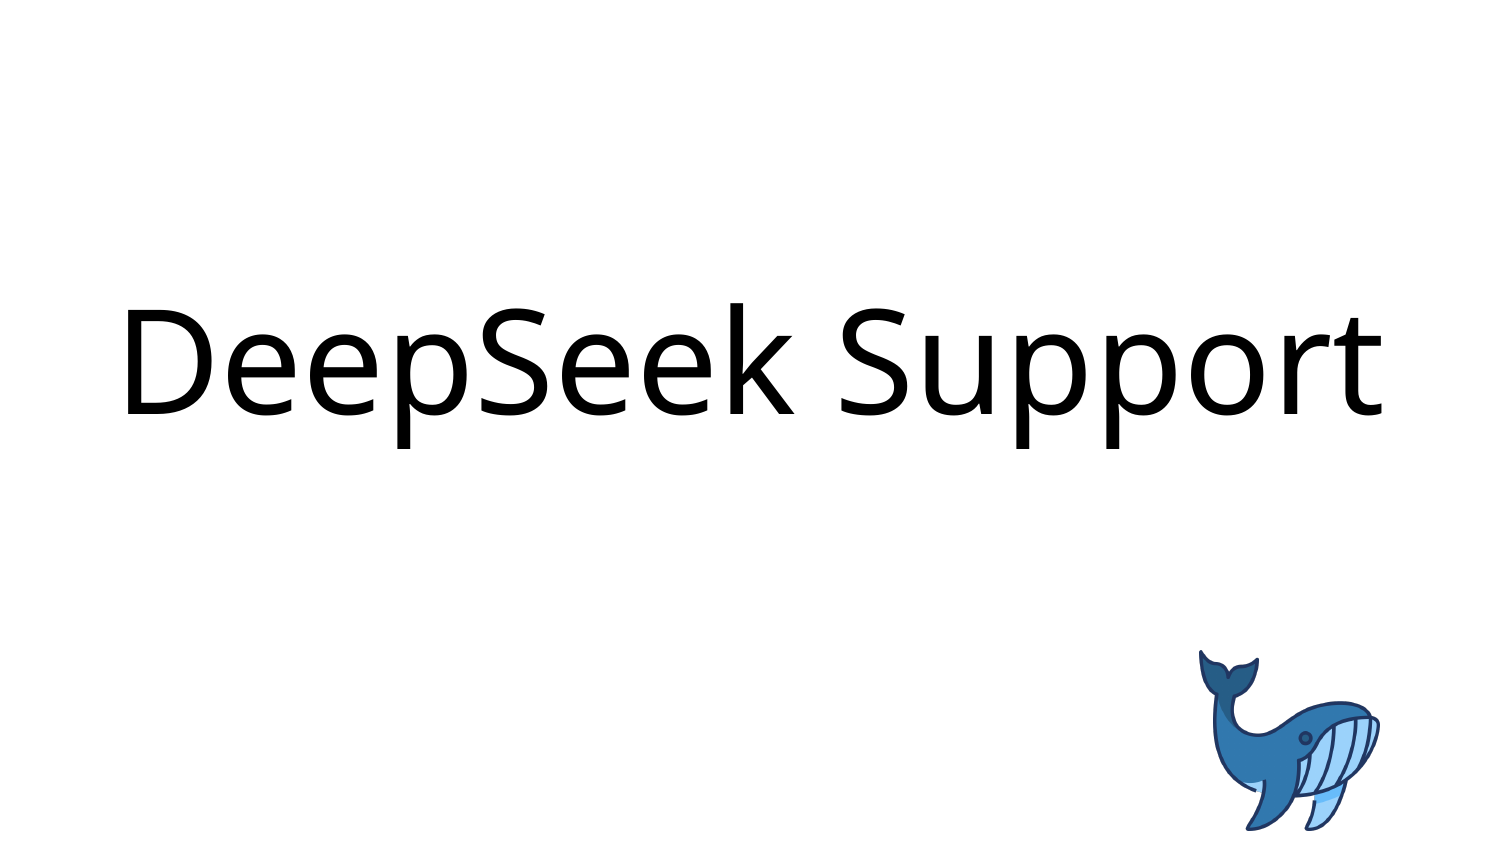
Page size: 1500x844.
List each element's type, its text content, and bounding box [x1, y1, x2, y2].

title DeepSeek Support [51, 122, 1449, 459]
picture [1199, 649, 1380, 831]
